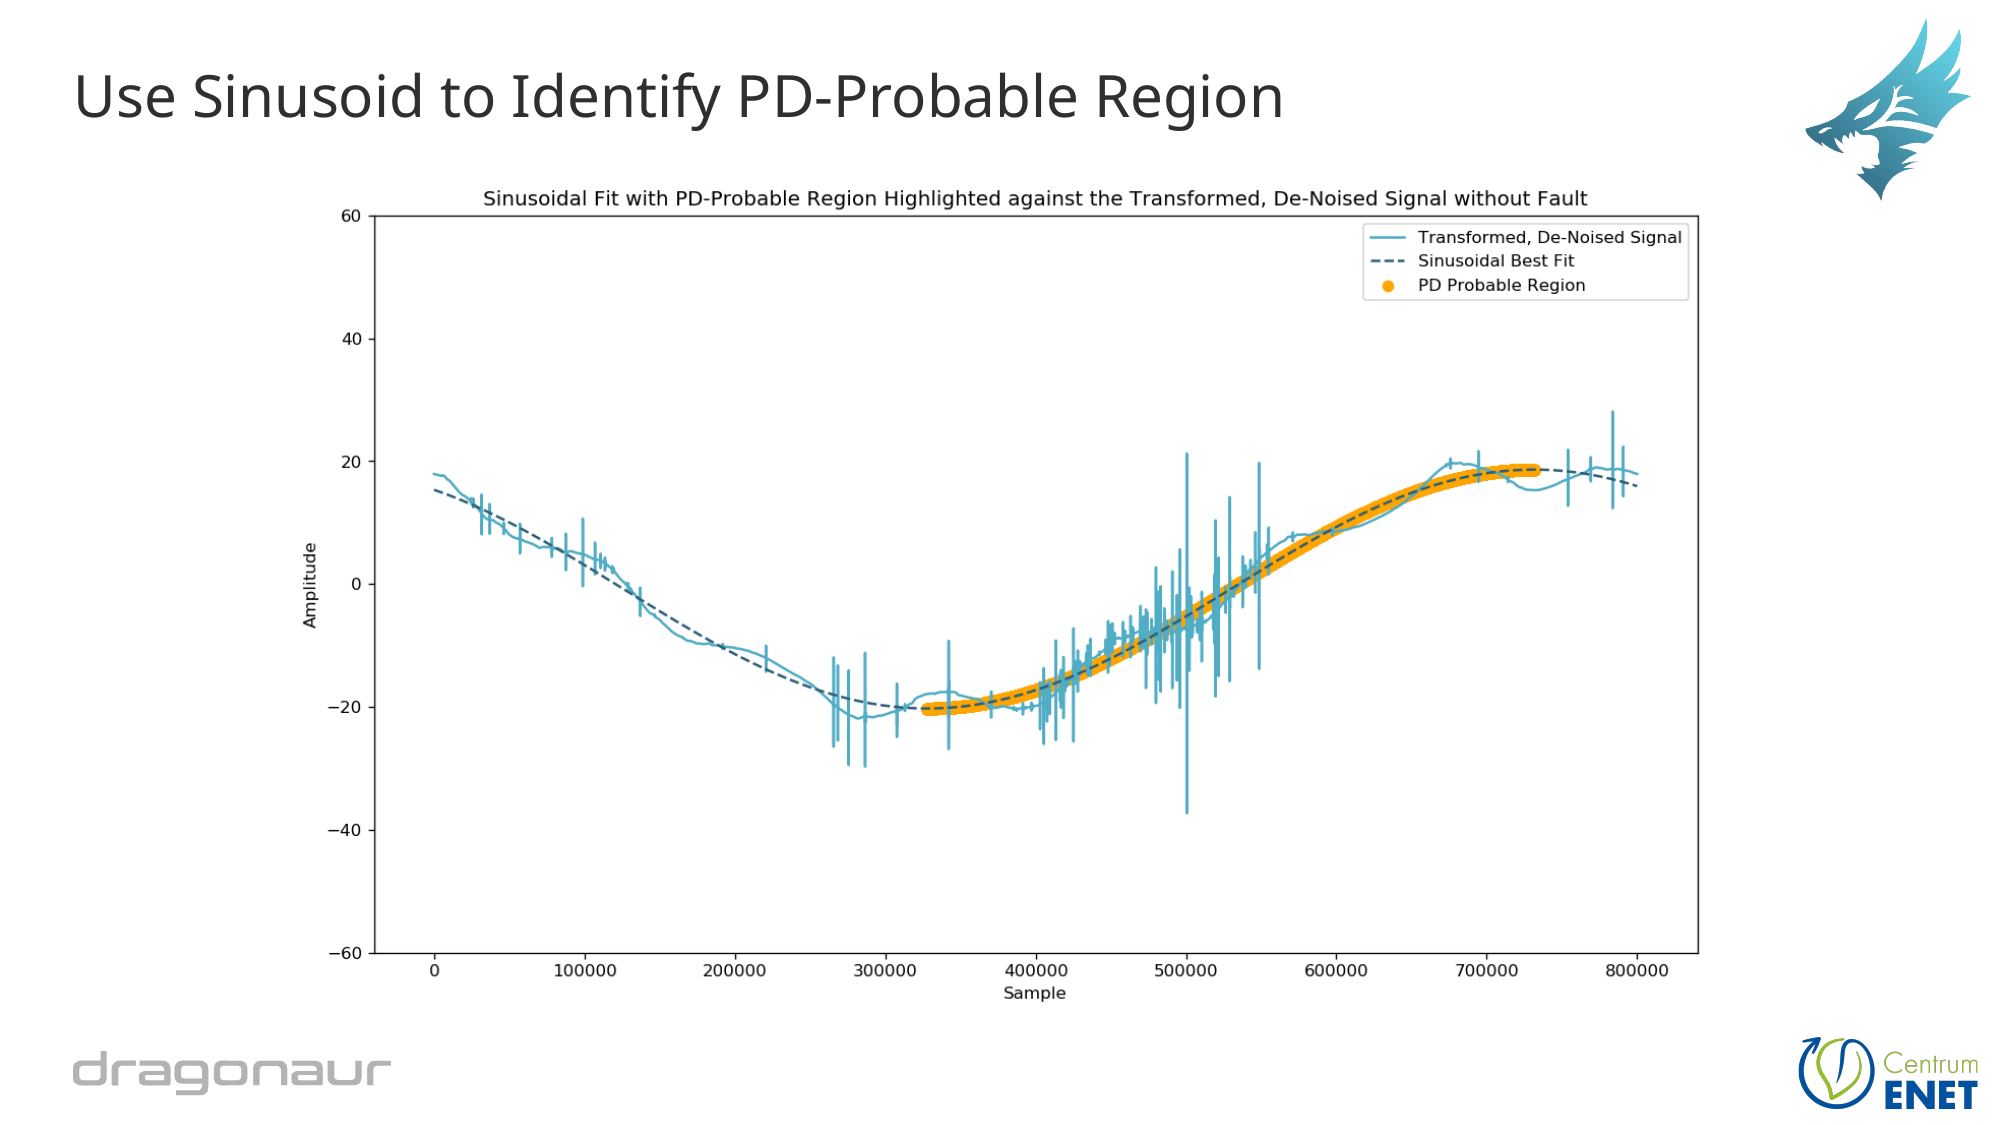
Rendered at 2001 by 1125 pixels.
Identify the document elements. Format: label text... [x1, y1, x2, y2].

picture [1776, 1013, 2000, 1125]
title Use Sinusoid to Identify PD-Probable Region [58, 59, 1947, 160]
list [292, 178, 1713, 1014]
picture [1796, 18, 1981, 202]
